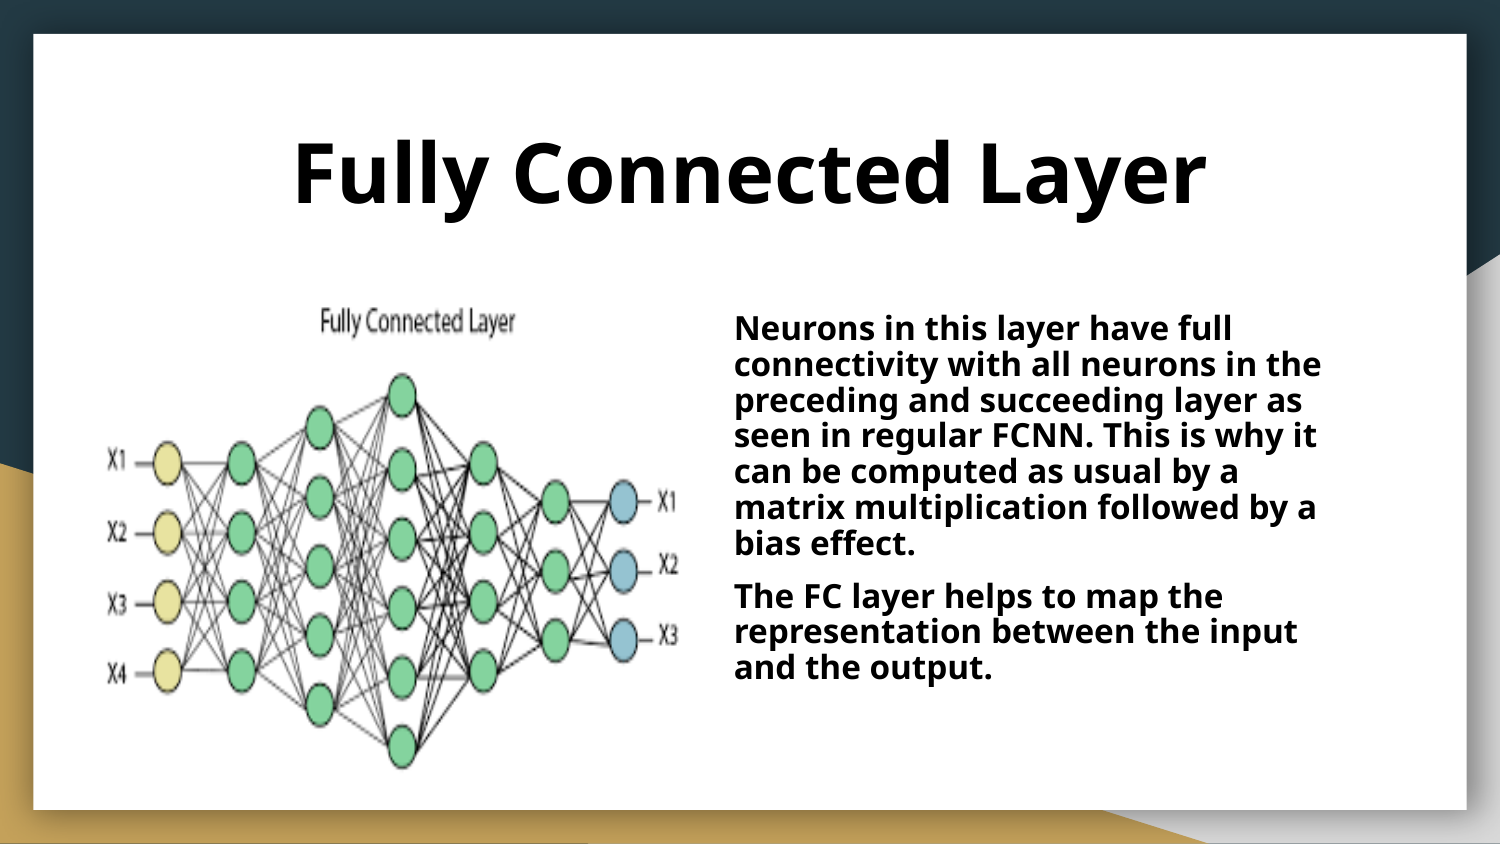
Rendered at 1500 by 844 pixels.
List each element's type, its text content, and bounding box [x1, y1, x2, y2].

list Neurons in this layer have full connectivity with all neurons in the preceding and succeeding layer as seen in regular FCNN. This is why it can be computed as usual by a matrix multiplication followed by a bias effect. The FC layer helps to map the representation between the input and the output. [722, 306, 1366, 760]
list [101, 305, 691, 776]
title Fully Connected Layer [134, 98, 1366, 255]
